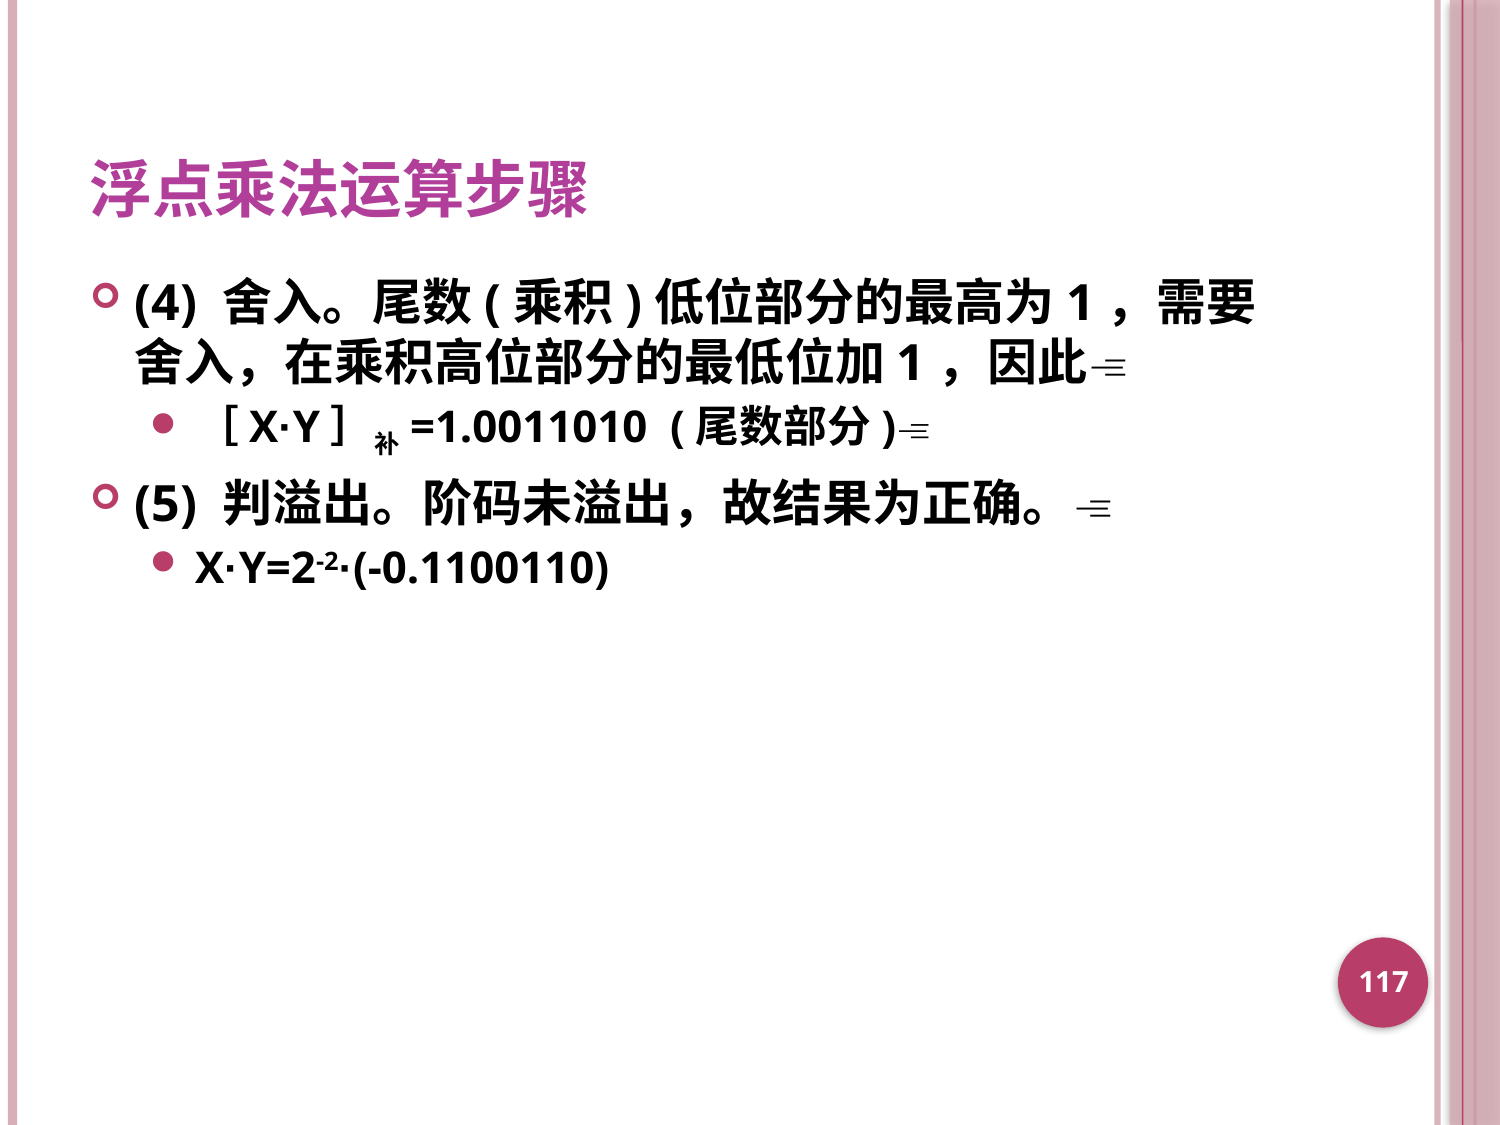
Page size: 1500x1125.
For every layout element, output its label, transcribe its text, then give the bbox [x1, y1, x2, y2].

slide_number 117 [1333, 940, 1434, 1026]
title 浮点乘法运算步骤 [75, 45, 1300, 233]
list (4) 舍入。尾数(乘积)低位部分的最高为1，需要舍入，在乘积高位部分的最低位加1，因此 ［X·Y］补=1.0011010 (尾数部分) (5) 判溢出。阶码未溢出，故结果为正确。 X·Y=2-2·(-0.1100110) [75, 262, 1300, 1062]
